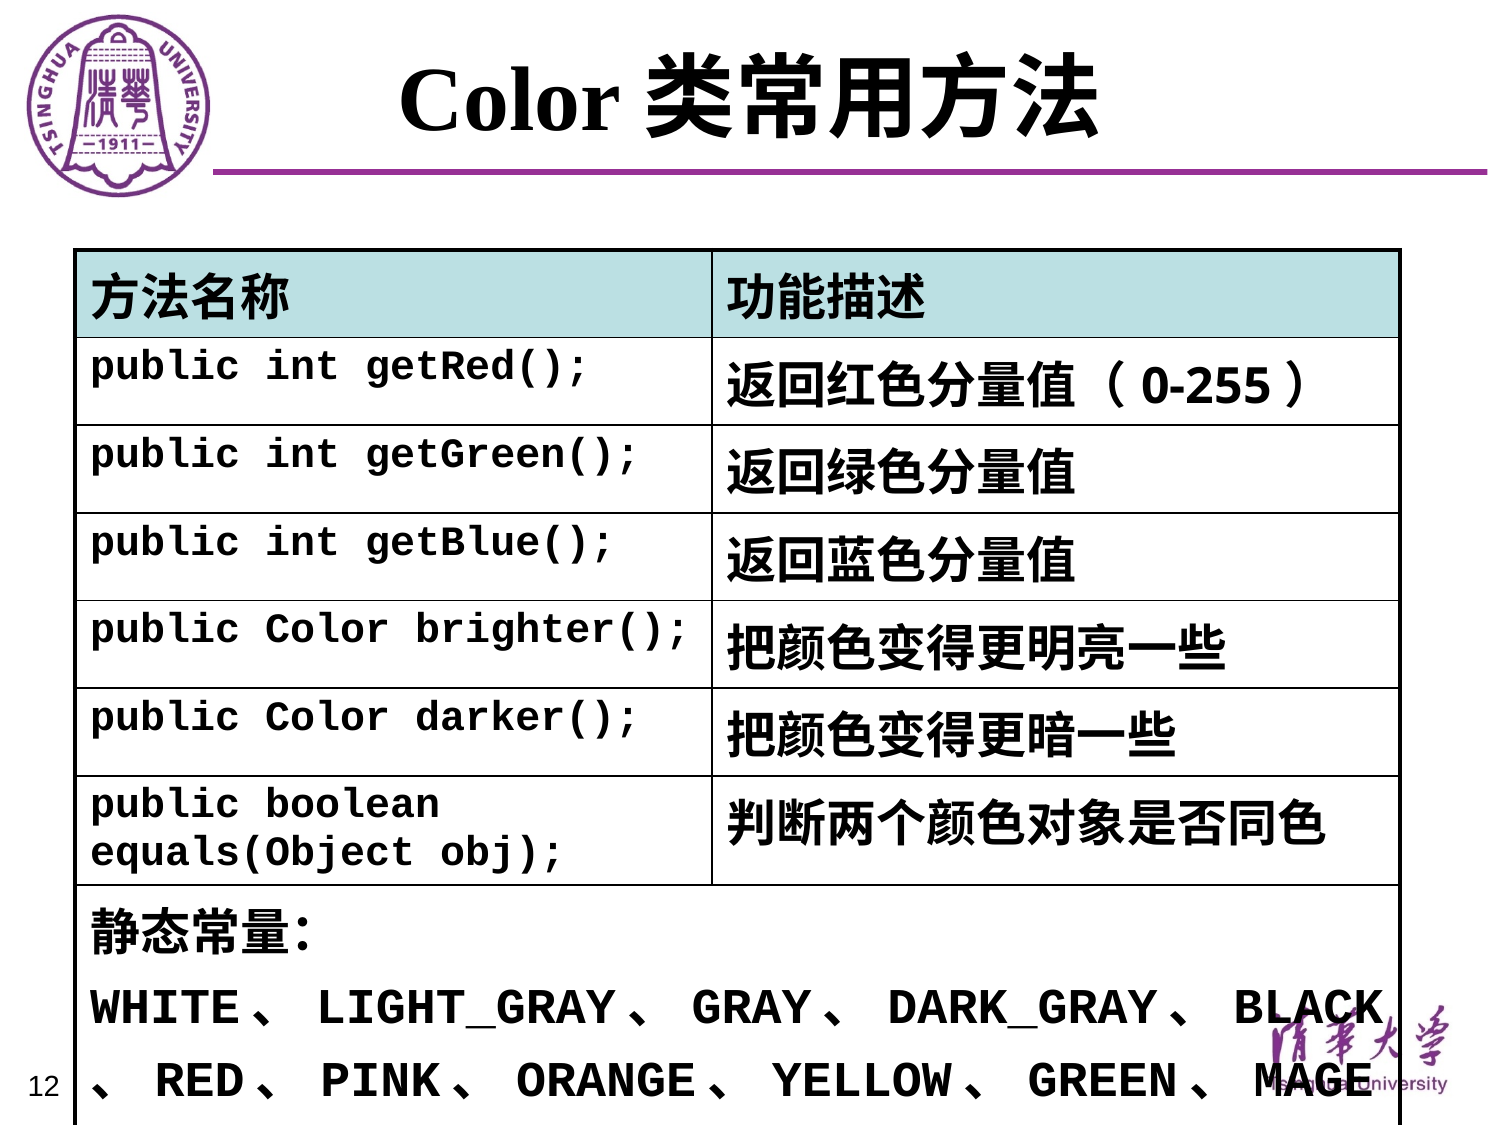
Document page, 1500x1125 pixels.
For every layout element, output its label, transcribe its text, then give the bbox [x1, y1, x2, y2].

table_header 方法名称 [77, 252, 711, 337]
table_cell public Color darker(); [77, 689, 711, 775]
picture [24, 12, 213, 37]
table_cell 返回红色分量值（0-255） [713, 338, 1398, 424]
table_cell public Color brighter(); [77, 601, 711, 687]
table_cell 判断两个颜色对象是否同色 [713, 777, 1398, 884]
table_cell public int getRed(); [77, 338, 711, 424]
table_cell 返回蓝色分量值 [713, 514, 1398, 600]
picture [24, 151, 213, 200]
table_cell 静态常量：WHITE、LIGHT_GRAY、GRAY、DARK_GRAY、BLACK、RED、PINK、ORANGE、YELLOW、GREEN、MAGENTA、CYAN、BLUE [77, 886, 1398, 1125]
table_cell public boolean equals(Object obj); [77, 777, 711, 884]
table_header 功能描述 [713, 252, 1398, 337]
picture [1402, 999, 1454, 1101]
table_cell 把颜色变得更暗一些 [713, 689, 1398, 775]
table_cell 把颜色变得更明亮一些 [713, 601, 1398, 687]
table_cell public int getBlue(); [77, 514, 711, 600]
table_cell public int getGreen(); [77, 426, 711, 512]
table_cell 返回绿色分量值 [713, 426, 1398, 512]
footer 12 [12, 1059, 73, 1125]
title Color类常用方法 [24, 37, 1476, 151]
